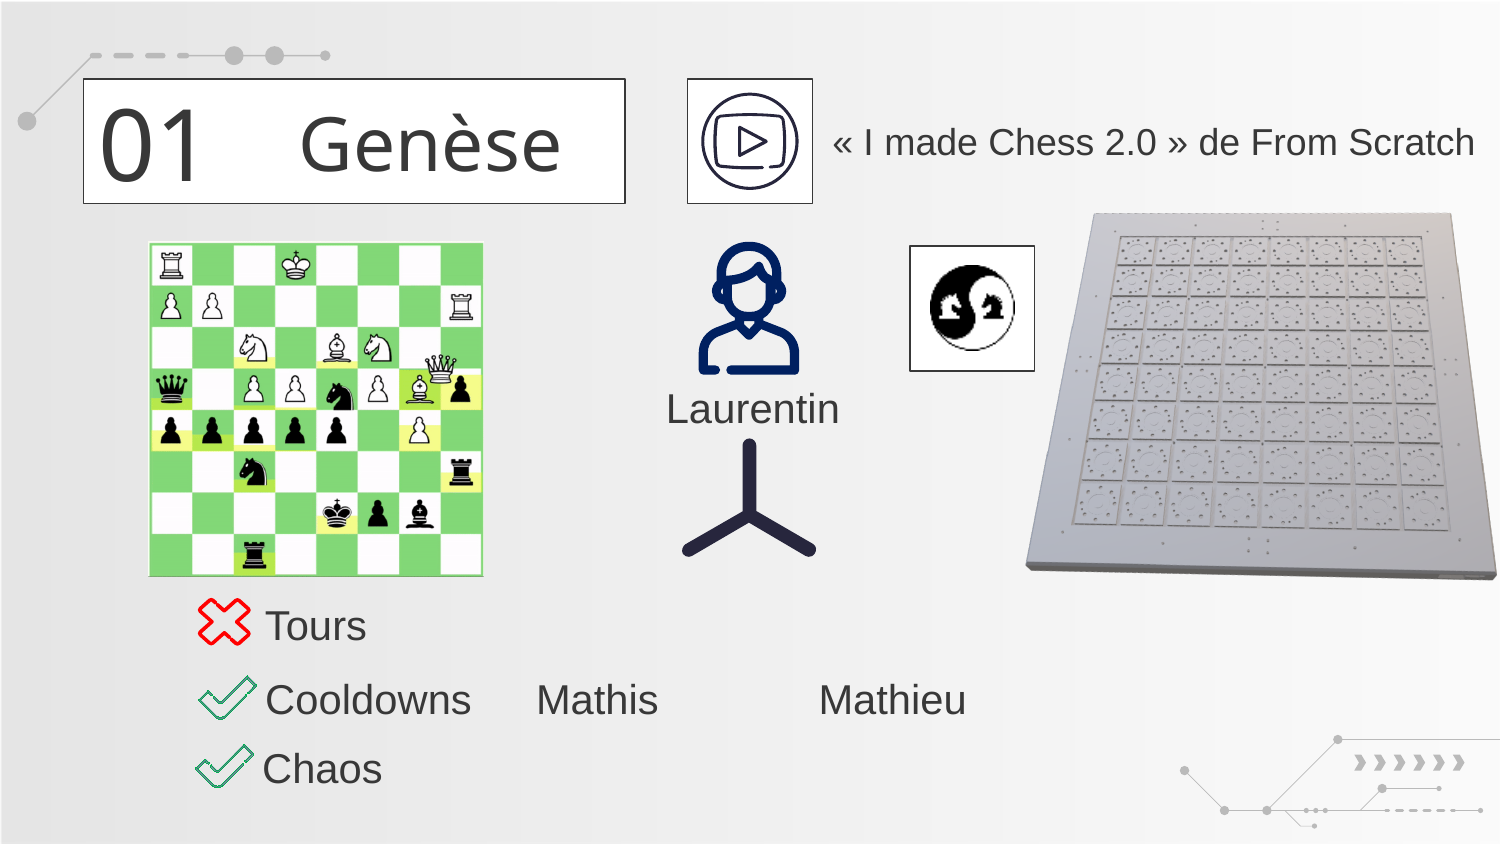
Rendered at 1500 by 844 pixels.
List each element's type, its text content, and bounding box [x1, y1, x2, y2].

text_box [687, 78, 813, 204]
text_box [198, 583, 390, 657]
text_box « I made Chess 2.0 » de From Scratch [816, 102, 1498, 179]
text_box 01 [83, 78, 626, 204]
text_box [682, 442, 817, 557]
picture [997, 131, 1500, 613]
text_box Hardware [2, 2, 1500, 844]
subtitle Laurentin [649, 366, 857, 442]
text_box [198, 657, 494, 730]
text_box Mathieu [788, 658, 997, 734]
text_box Genèse [237, 90, 624, 192]
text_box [909, 245, 1035, 372]
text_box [195, 726, 491, 803]
text_box Mathis [495, 658, 702, 734]
picture [148, 241, 484, 578]
text_box [698, 241, 800, 366]
